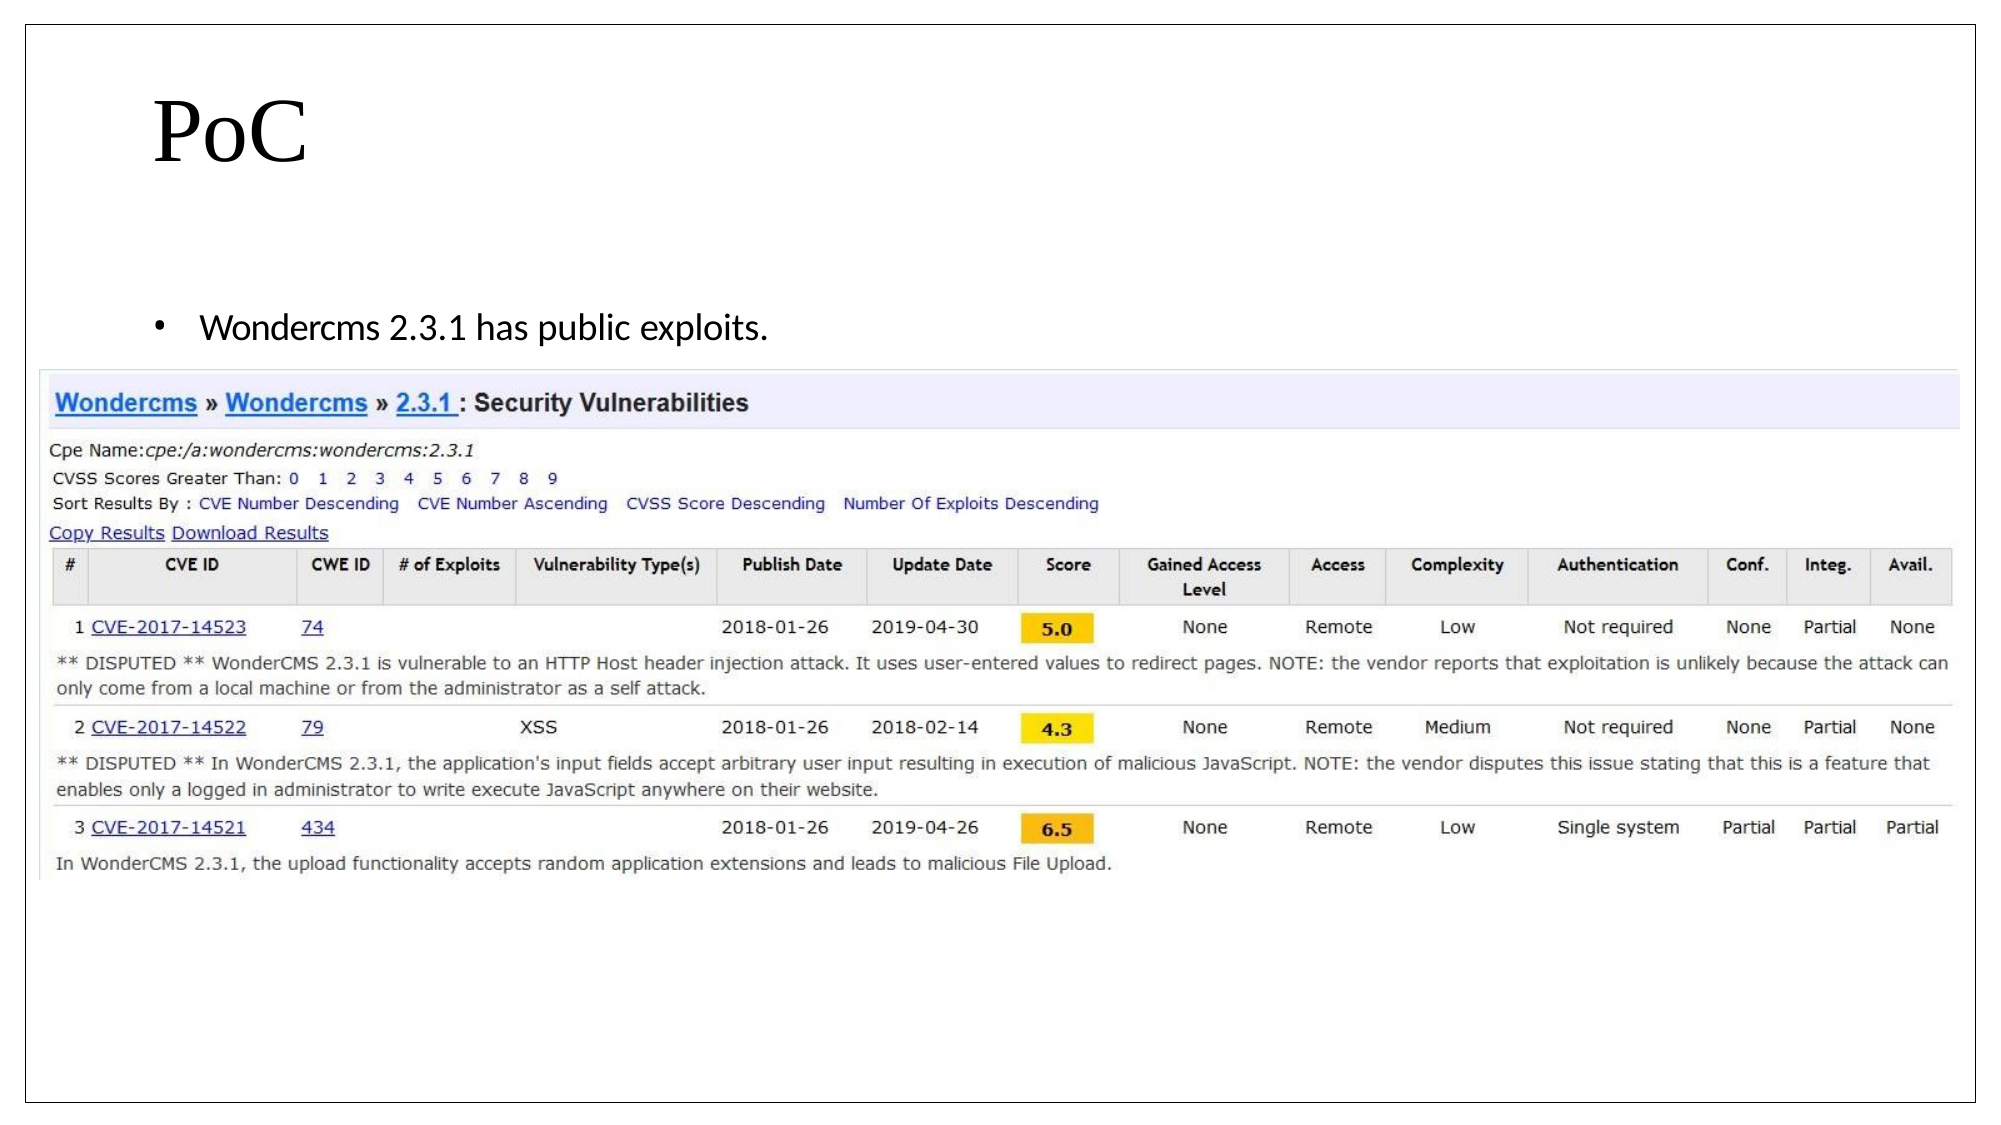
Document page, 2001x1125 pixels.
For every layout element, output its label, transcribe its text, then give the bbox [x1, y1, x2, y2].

text_box Wondercms 2.3.1 has public exploits. [150, 299, 771, 348]
text_box [25, 24, 1976, 1103]
picture [39, 369, 1961, 881]
